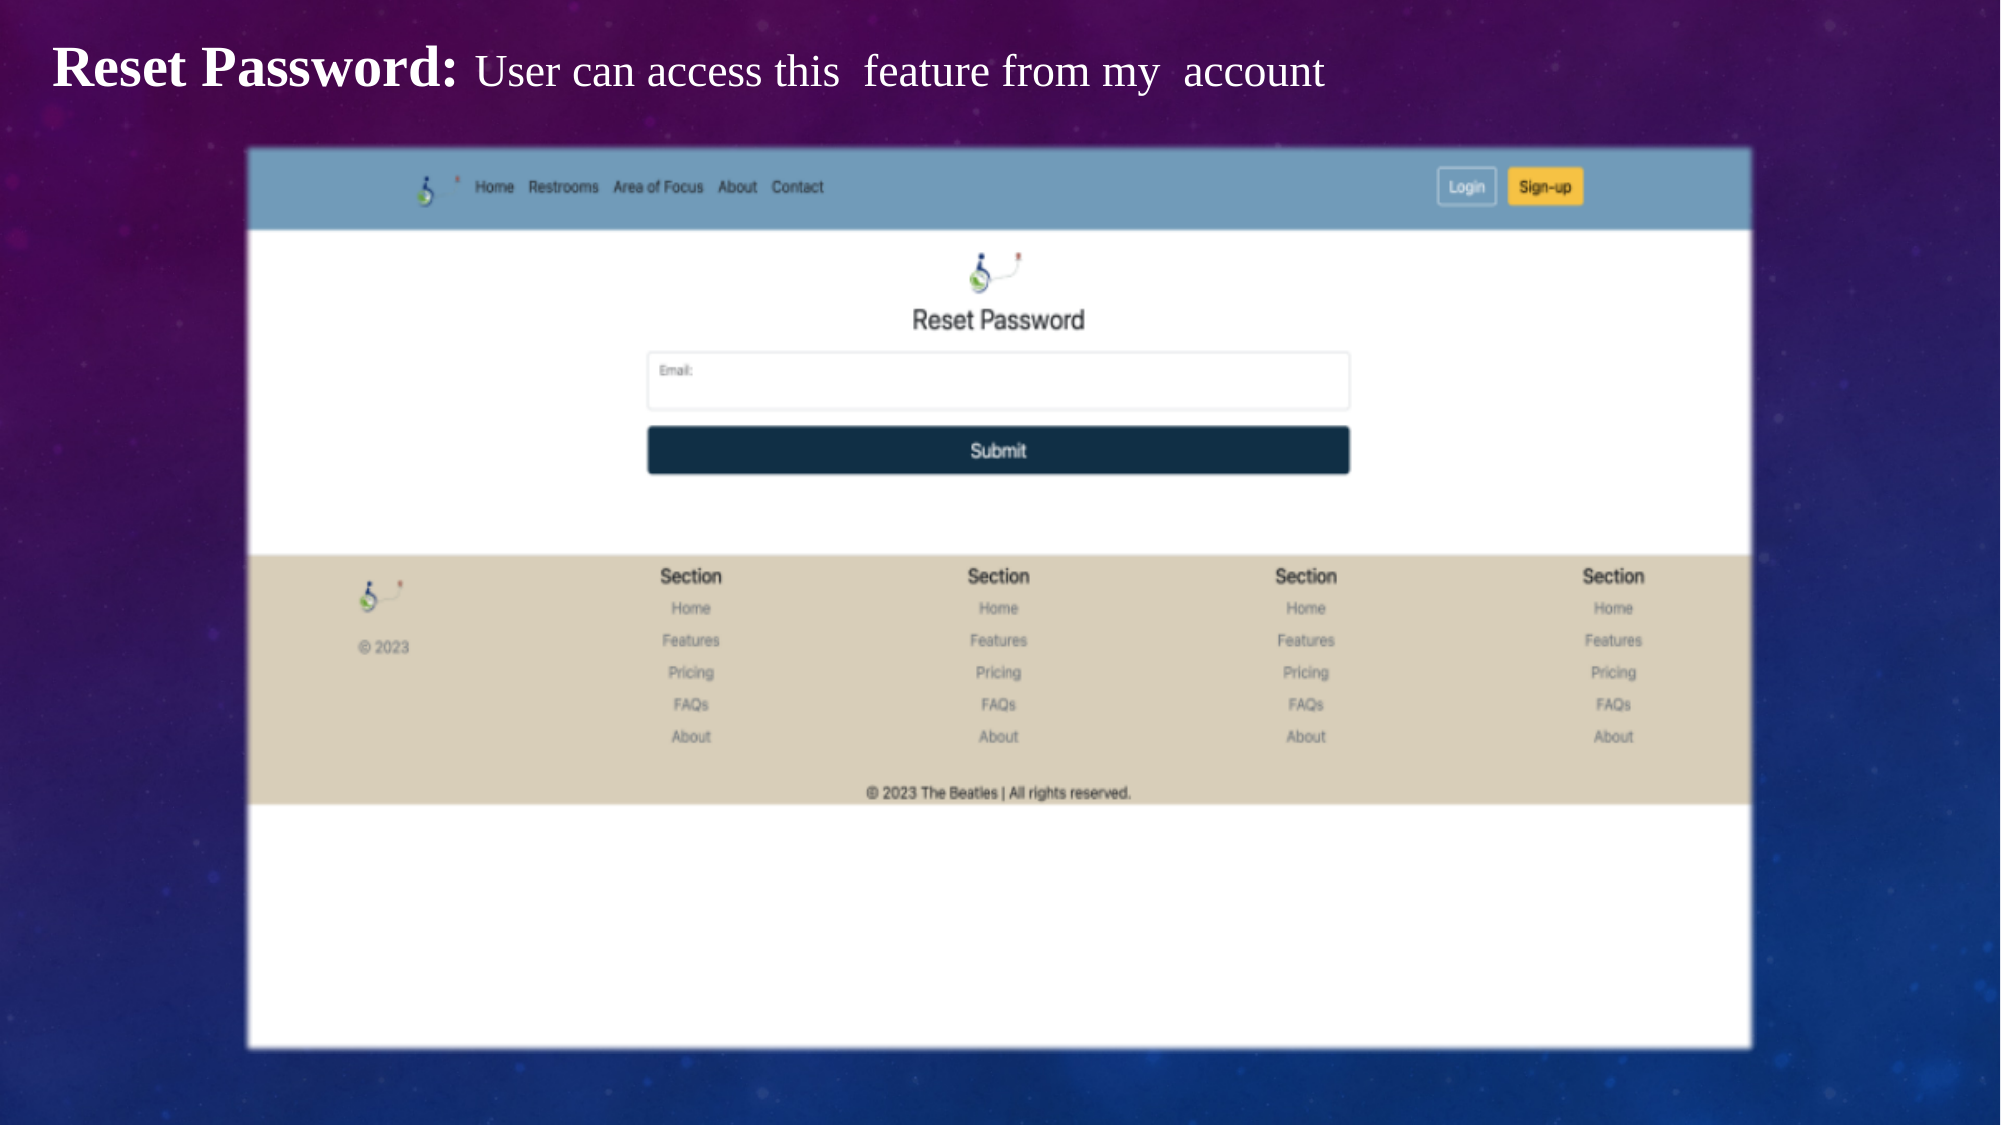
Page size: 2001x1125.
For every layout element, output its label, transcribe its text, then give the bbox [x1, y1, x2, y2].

picture [0, 0, 2001, 1125]
title Reset Password: User can access this feature from my account [50, 0, 1925, 180]
